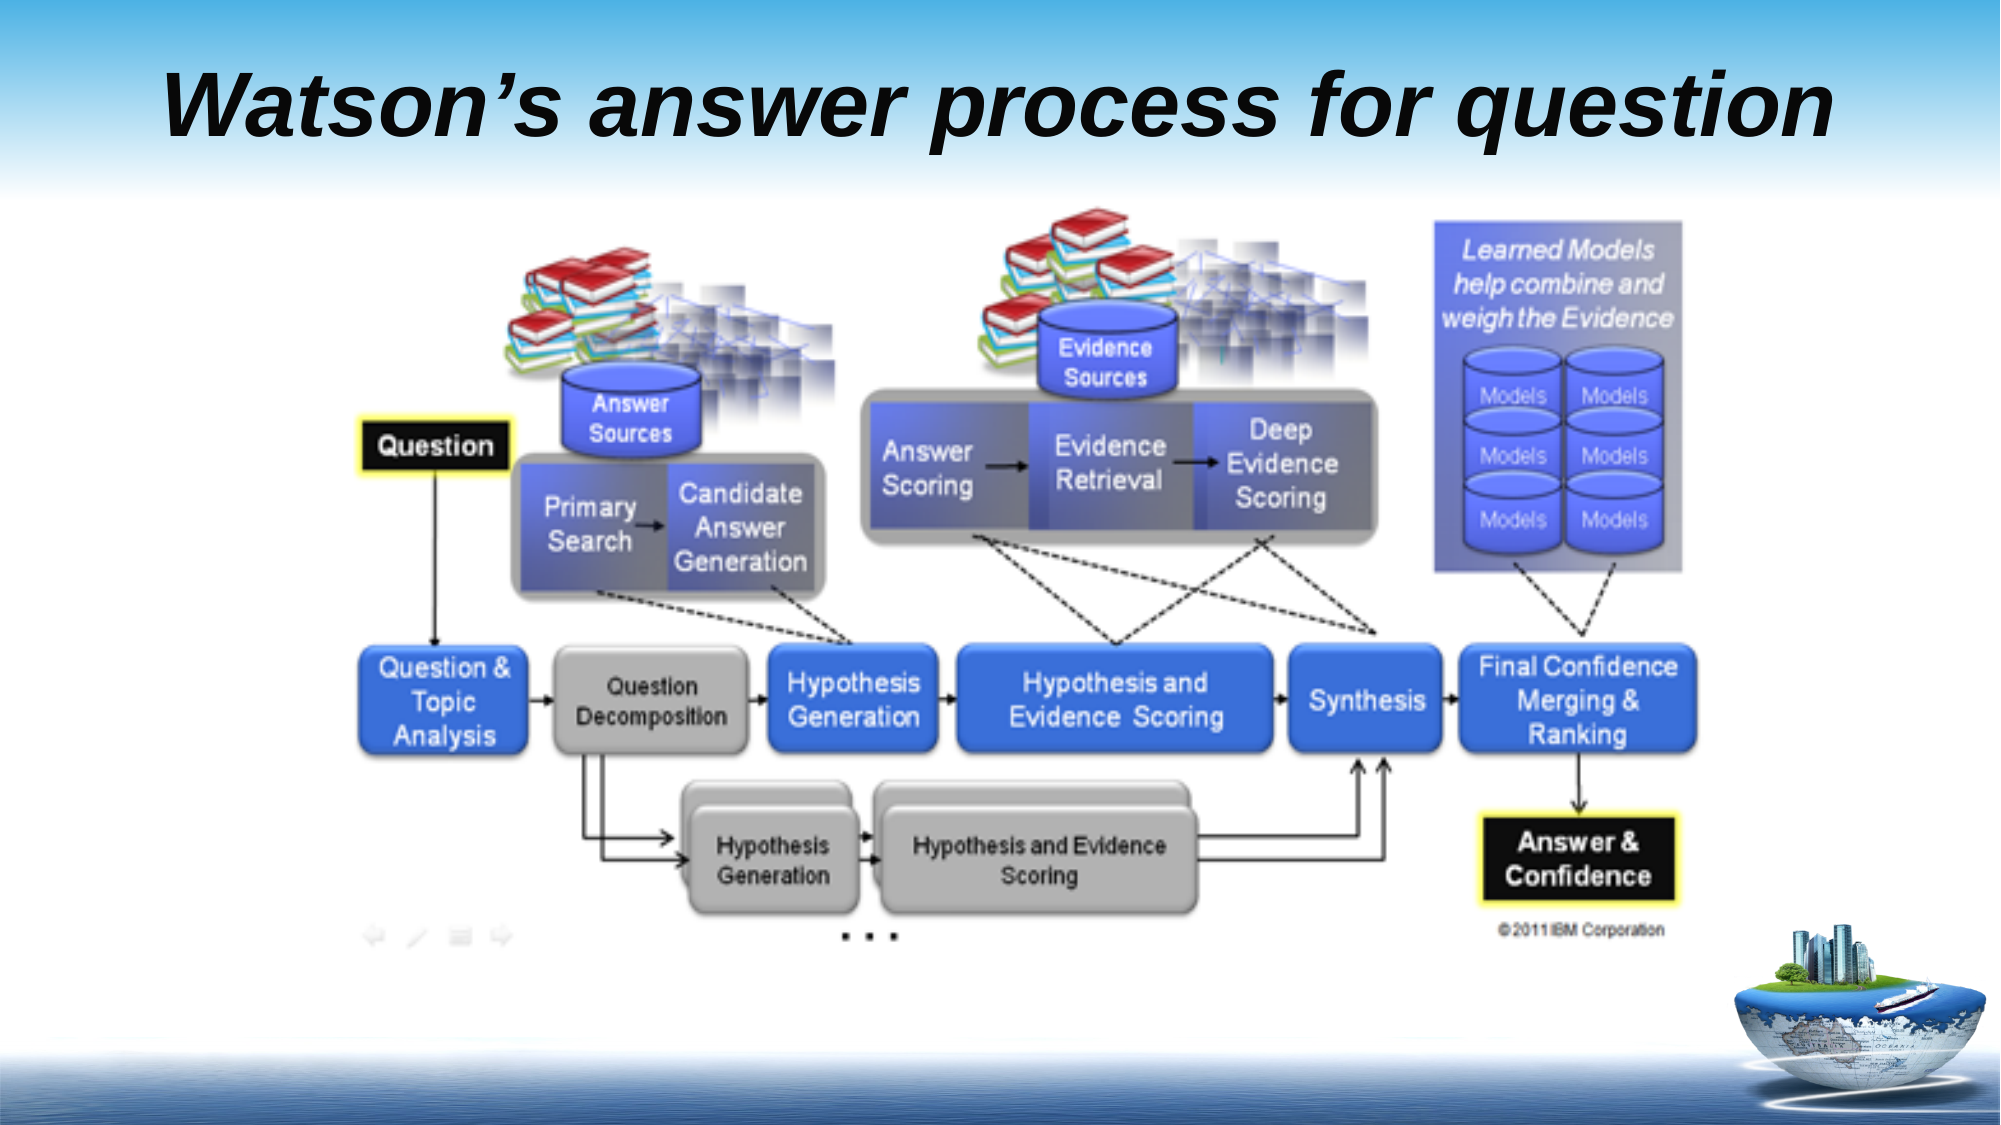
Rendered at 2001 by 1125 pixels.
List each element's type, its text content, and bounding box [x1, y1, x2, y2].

text_box Watson’s answer process for question [99, 37, 1900, 180]
picture [352, 198, 1706, 953]
picture [0, 920, 2001, 1125]
